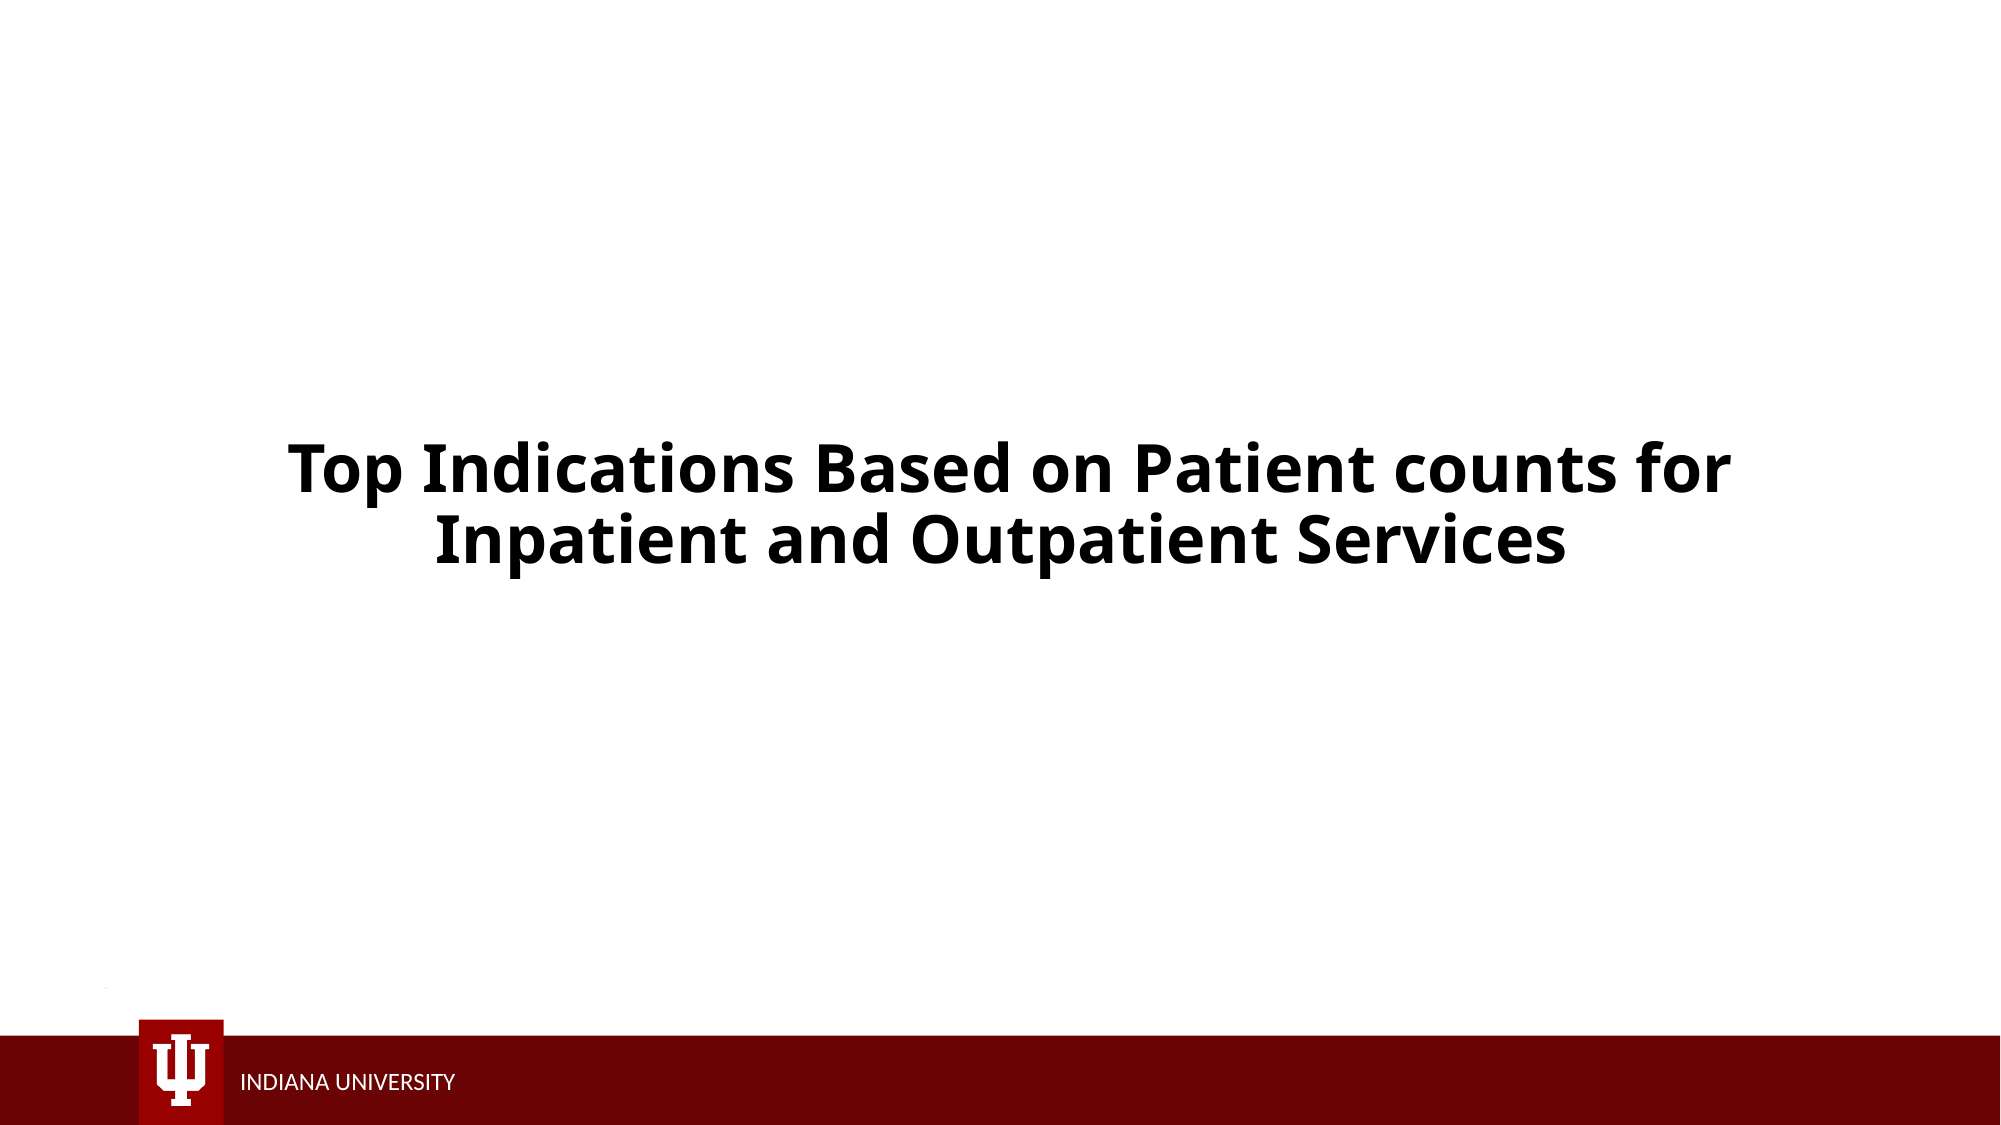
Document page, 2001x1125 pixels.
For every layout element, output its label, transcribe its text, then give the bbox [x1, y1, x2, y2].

title Top Indications Based on Patient counts for Inpatient and Outpatient Services [148, 281, 1874, 731]
picture [105, 987, 256, 1125]
